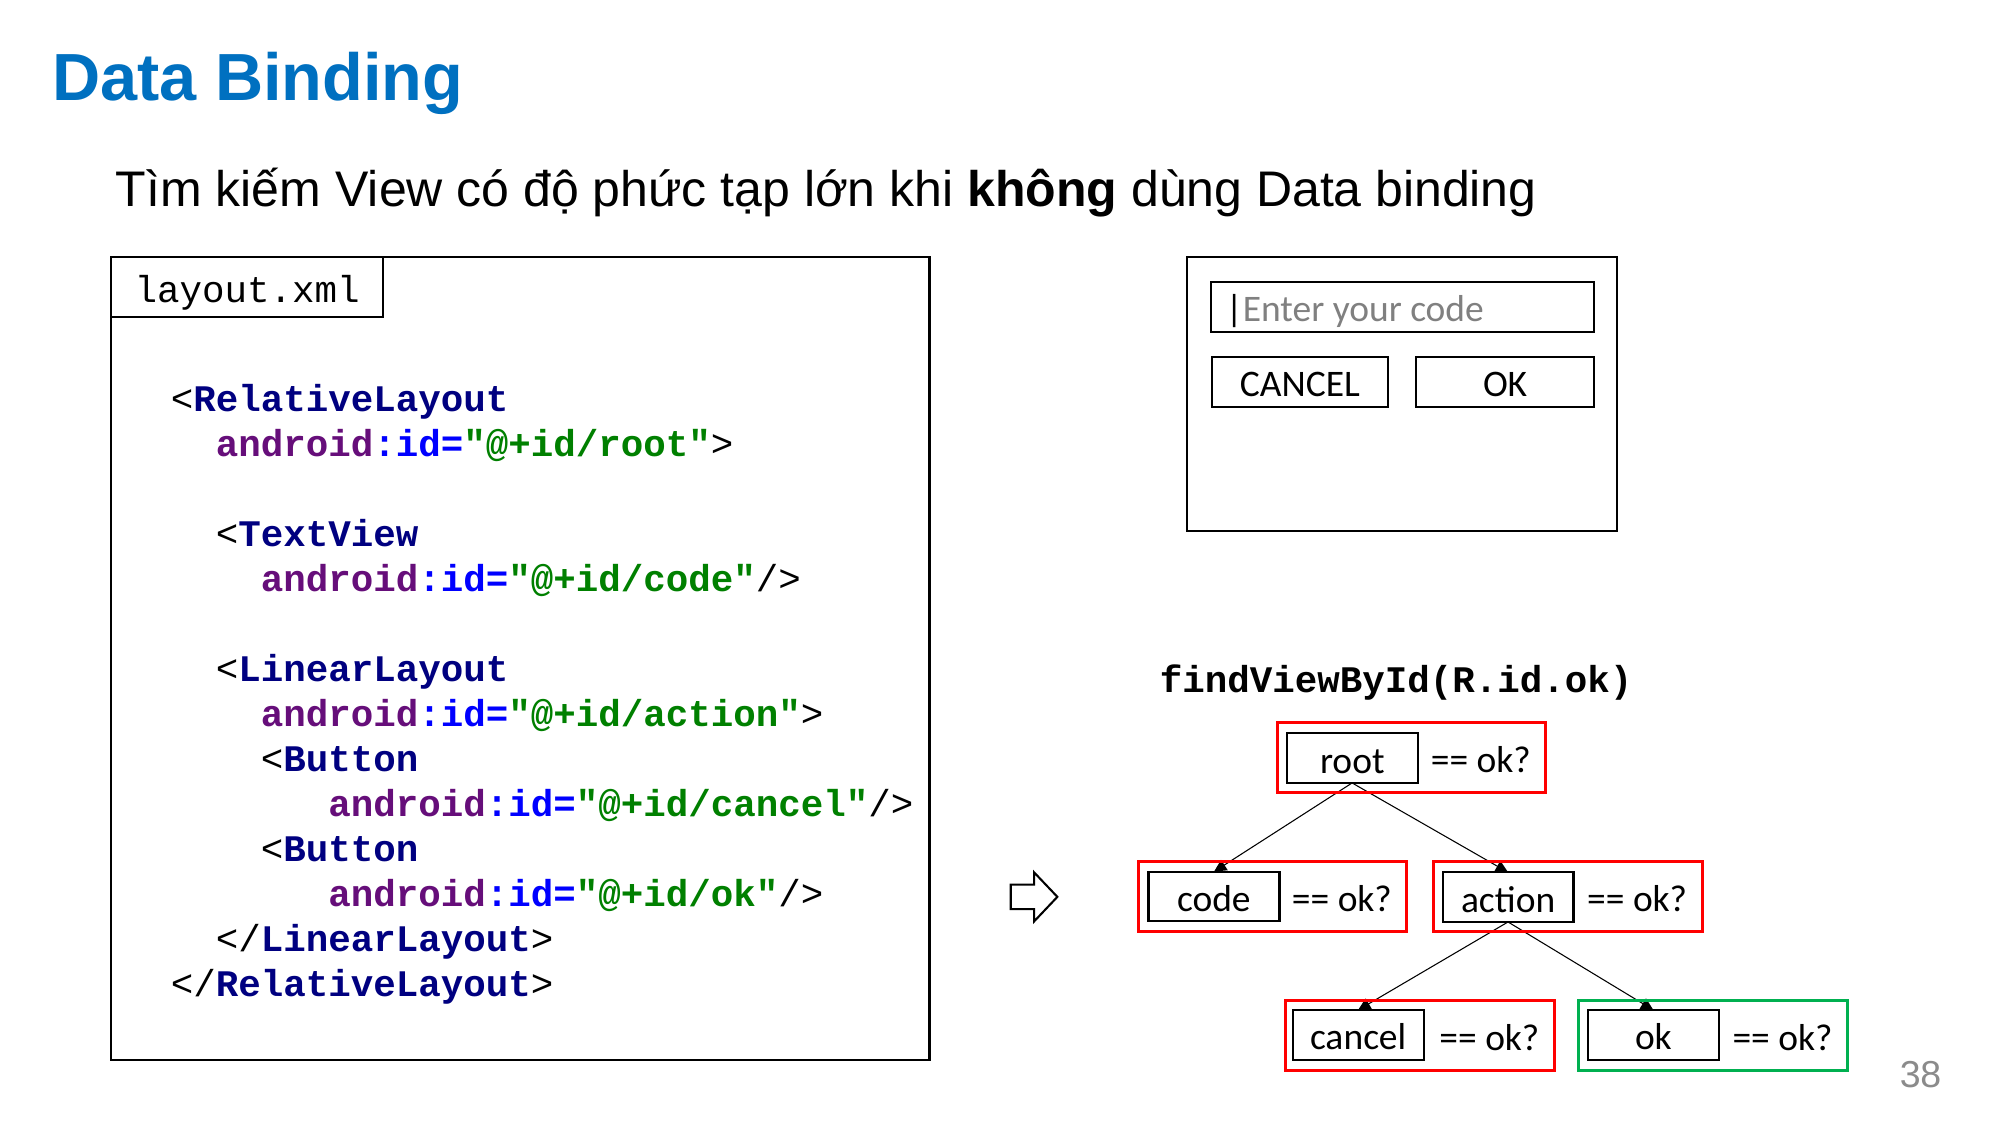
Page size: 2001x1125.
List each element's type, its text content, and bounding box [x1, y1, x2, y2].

text_box == ok? [1276, 722, 1547, 793]
slide_number 38 [1506, 1042, 1957, 1103]
text_box OK [1415, 356, 1595, 408]
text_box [1352, 782, 1509, 873]
text_box == ok? [1285, 999, 1555, 1071]
text_box Data Binding [37, 26, 479, 121]
text_box == ok? [1578, 999, 1849, 1042]
text_box [110, 256, 931, 1061]
text_box CANCEL [1211, 356, 1389, 408]
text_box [1507, 921, 1654, 1010]
text_box [1186, 256, 1618, 532]
text_box findViewById(R.id.ok) [1145, 648, 1648, 708]
text_box == ok? [1137, 861, 1408, 932]
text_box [1358, 921, 1507, 1010]
text_box |Enter your code [1210, 281, 1595, 333]
text_box == ok? [1432, 861, 1703, 932]
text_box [1213, 782, 1352, 872]
text_box [1009, 869, 1059, 925]
text_box Tìm kiếm View có độ phức tạp lớn khi không dùng Data binding [100, 149, 1552, 224]
